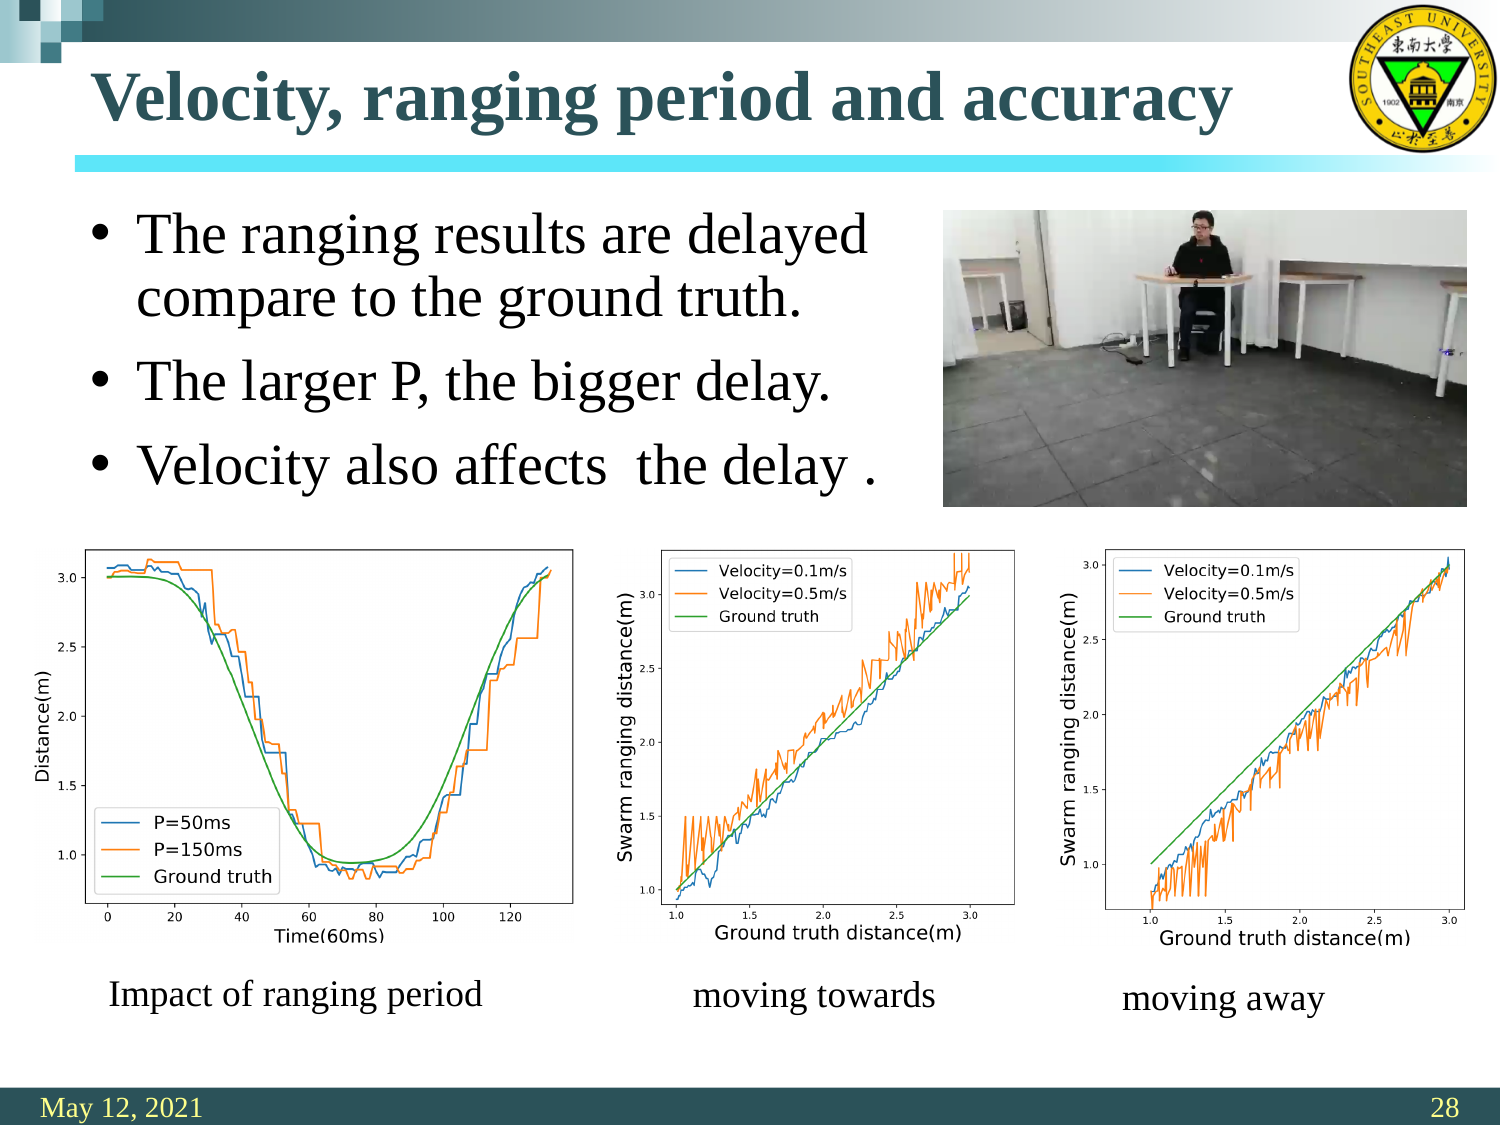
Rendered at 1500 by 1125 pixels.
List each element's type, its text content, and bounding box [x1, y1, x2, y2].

slide_number 28 [1125, 1087, 1475, 1125]
list The ranging results are delayed compare to the ground truth. The larger P, the bigger delay. Velocity also affects the delay . [75, 196, 967, 1075]
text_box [1188, 155, 1193, 172]
text_box Impact of ranging period [93, 961, 515, 1021]
text_box moving towards [678, 962, 951, 1023]
title Velocity, ranging period and accuracy [75, 46, 1383, 149]
picture [614, 548, 1015, 943]
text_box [942, 209, 1468, 508]
text_box moving away [1107, 965, 1415, 1026]
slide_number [24, 1087, 375, 1125]
picture [1348, 3, 1498, 154]
picture [34, 548, 574, 943]
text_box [1155, 155, 1161, 172]
picture [1056, 548, 1466, 946]
